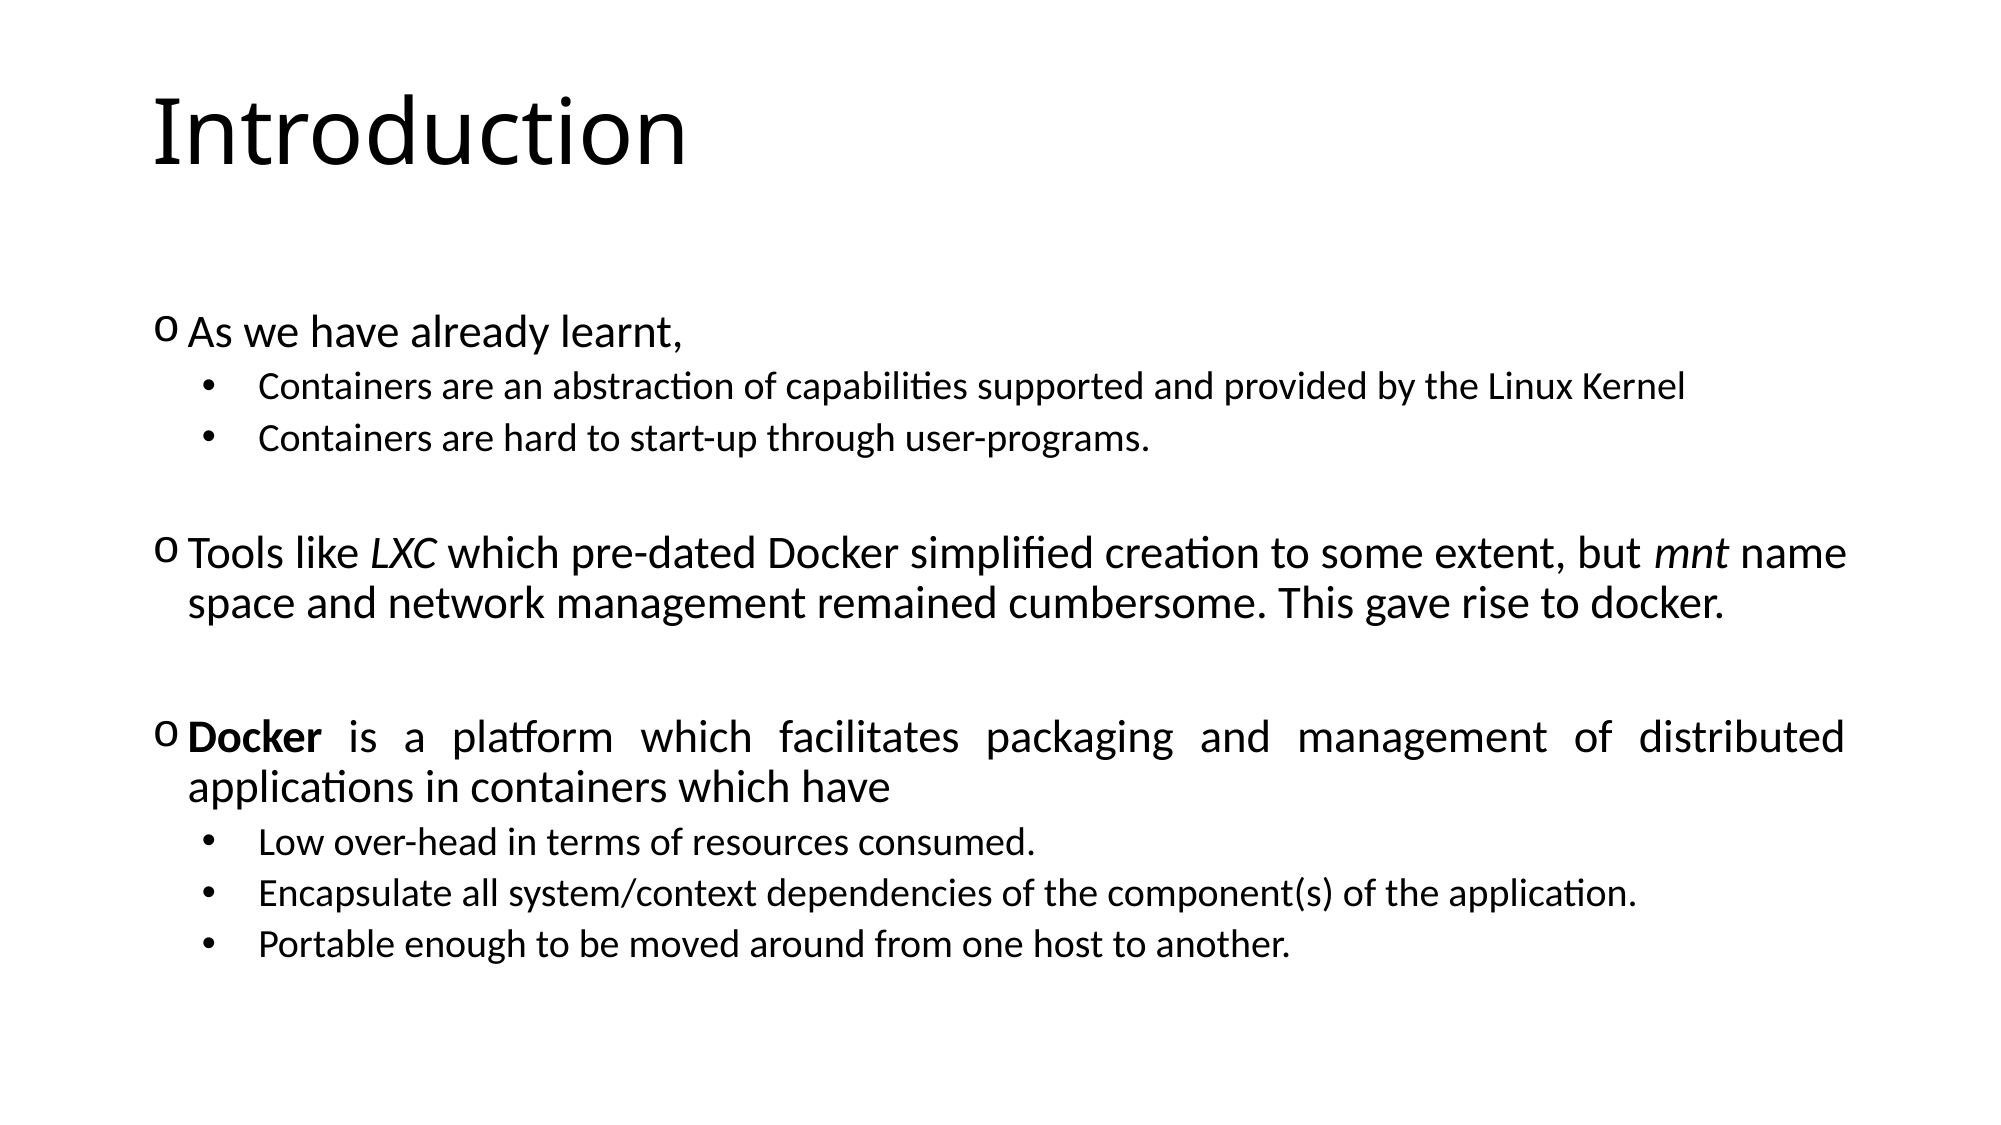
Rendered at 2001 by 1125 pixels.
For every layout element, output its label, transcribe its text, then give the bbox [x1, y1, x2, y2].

list As we have already learnt, Containers are an abstraction of capabilities supported and provided by the Linux Kernel Containers are hard to start-up through user-programs. Tools like LXC which pre-dated Docker simplified creation to some extent, but mnt name space and network management remained cumbersome. This gave rise to docker. Docker is a platform which facilitates packaging and management of distributed applications in containers which have Low over-head in terms of resources consumed. Encapsulate all system/context dependencies of the component(s) of the application. Portable enough to be moved around from one host to another. [137, 299, 1863, 1025]
title Introduction [137, 59, 1863, 210]
